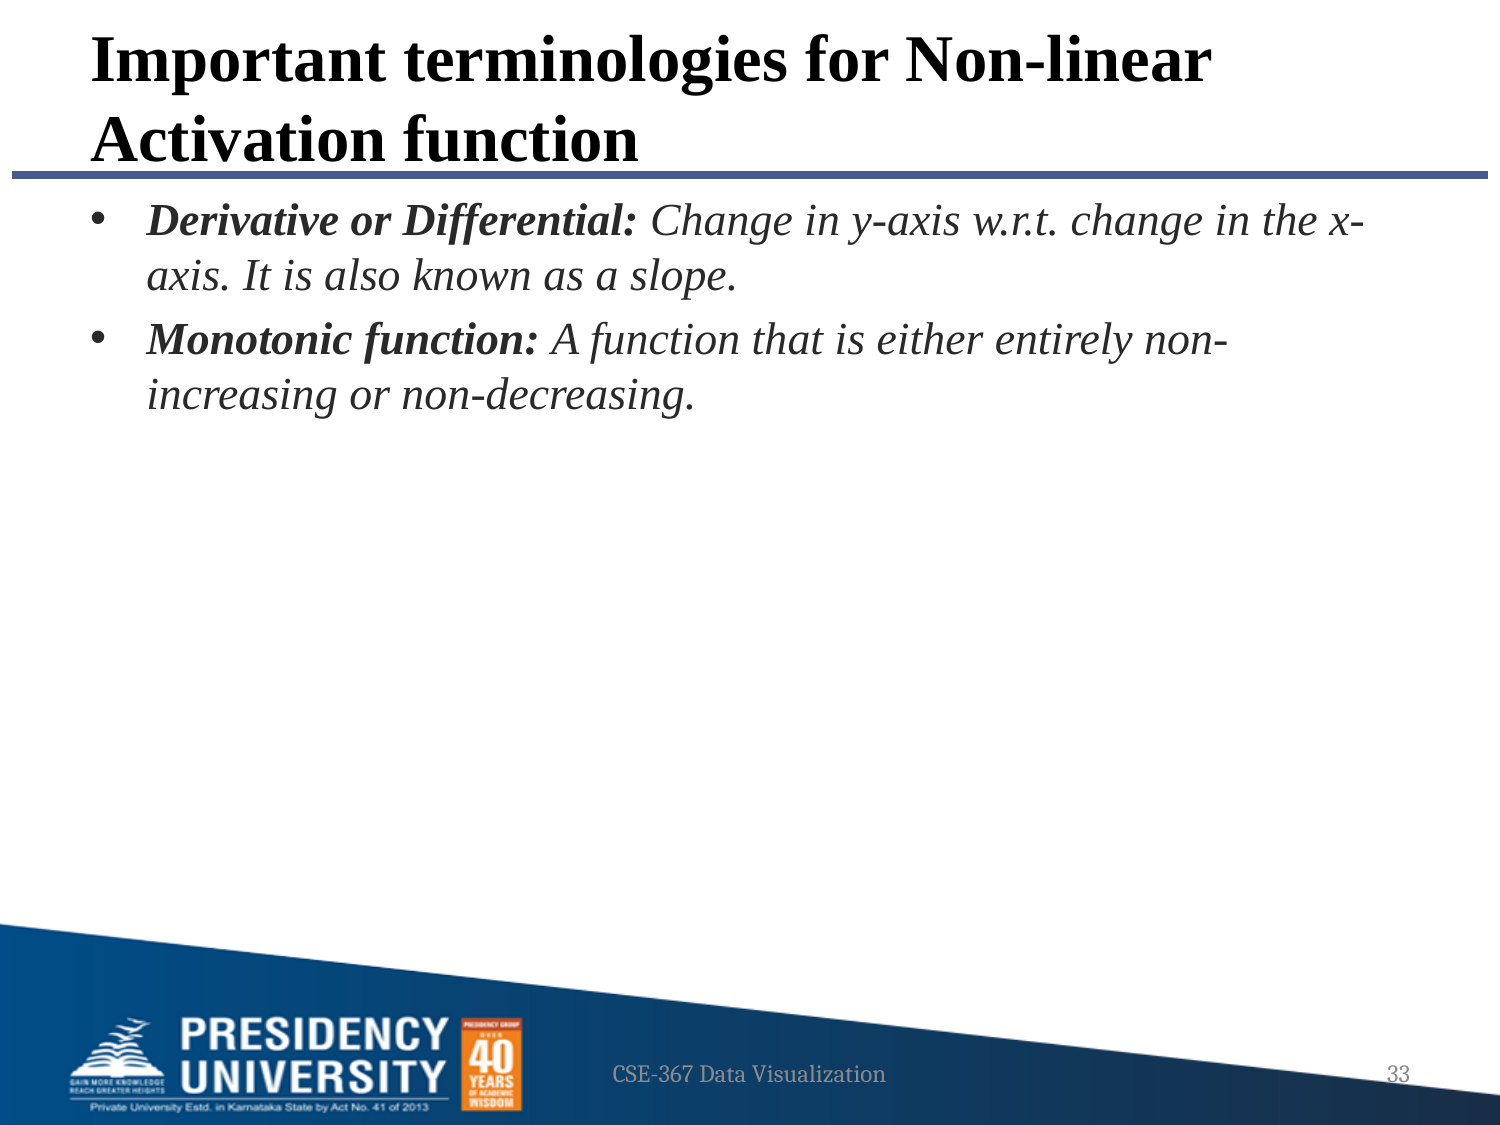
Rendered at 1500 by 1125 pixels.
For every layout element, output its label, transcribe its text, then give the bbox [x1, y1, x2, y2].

footer CSE-367 Data Visualization [512, 1042, 988, 1103]
picture [0, 921, 1500, 1125]
title Important terminologies for Non-linear Activation function [75, 22, 1425, 183]
list Derivative or Differential: Change in y-axis w.r.t. change in the x-axis. It is also known as a slope. Monotonic function: A function that is either entirely non-increasing or non-decreasing. [75, 182, 1400, 825]
slide_number 33 [1074, 1042, 1425, 1103]
